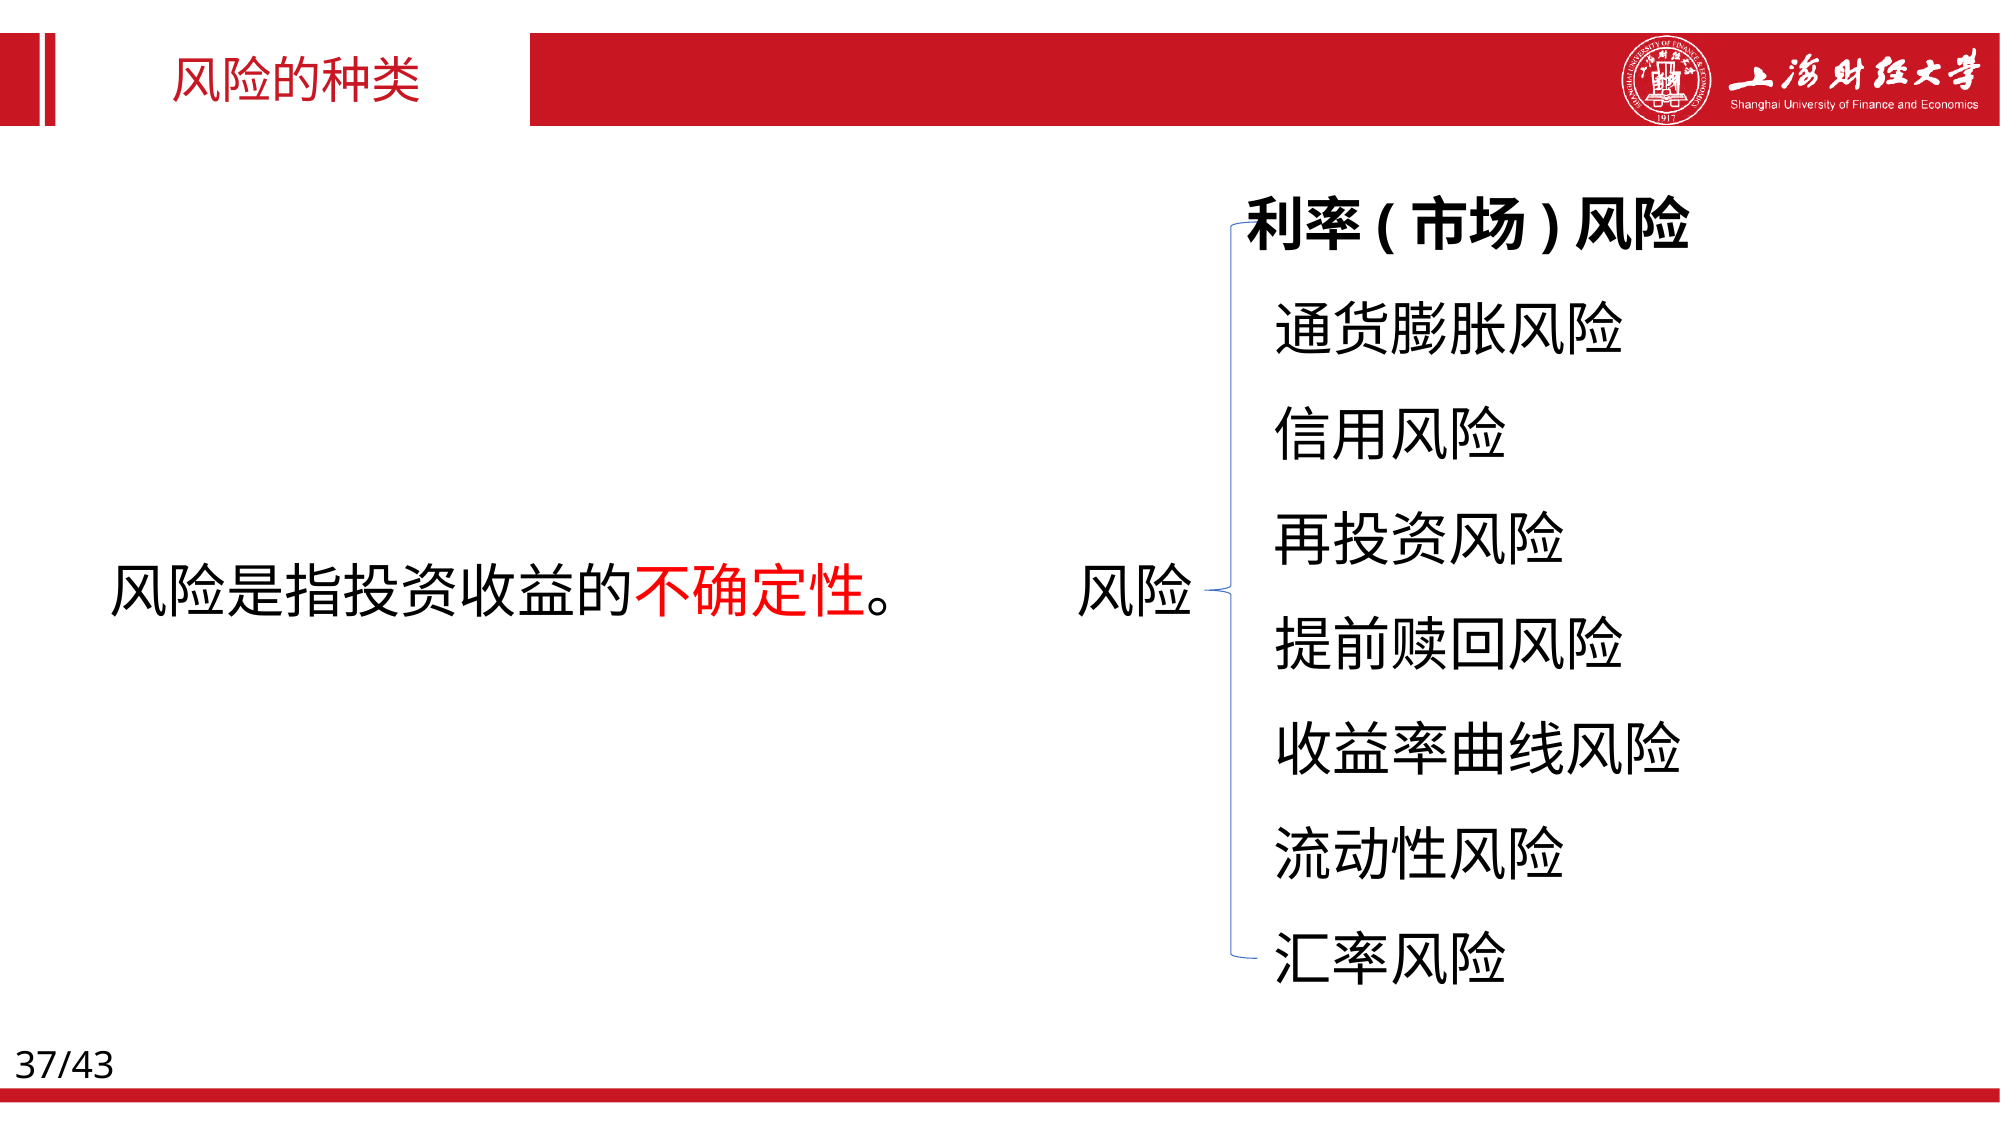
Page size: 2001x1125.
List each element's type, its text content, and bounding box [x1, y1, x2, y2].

picture [1595, 0, 2000, 172]
text_box 风险是指投资收益的不确定性。 [94, 547, 922, 632]
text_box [1060, 180, 1700, 1001]
text_box 风险的种类 [157, 41, 437, 116]
